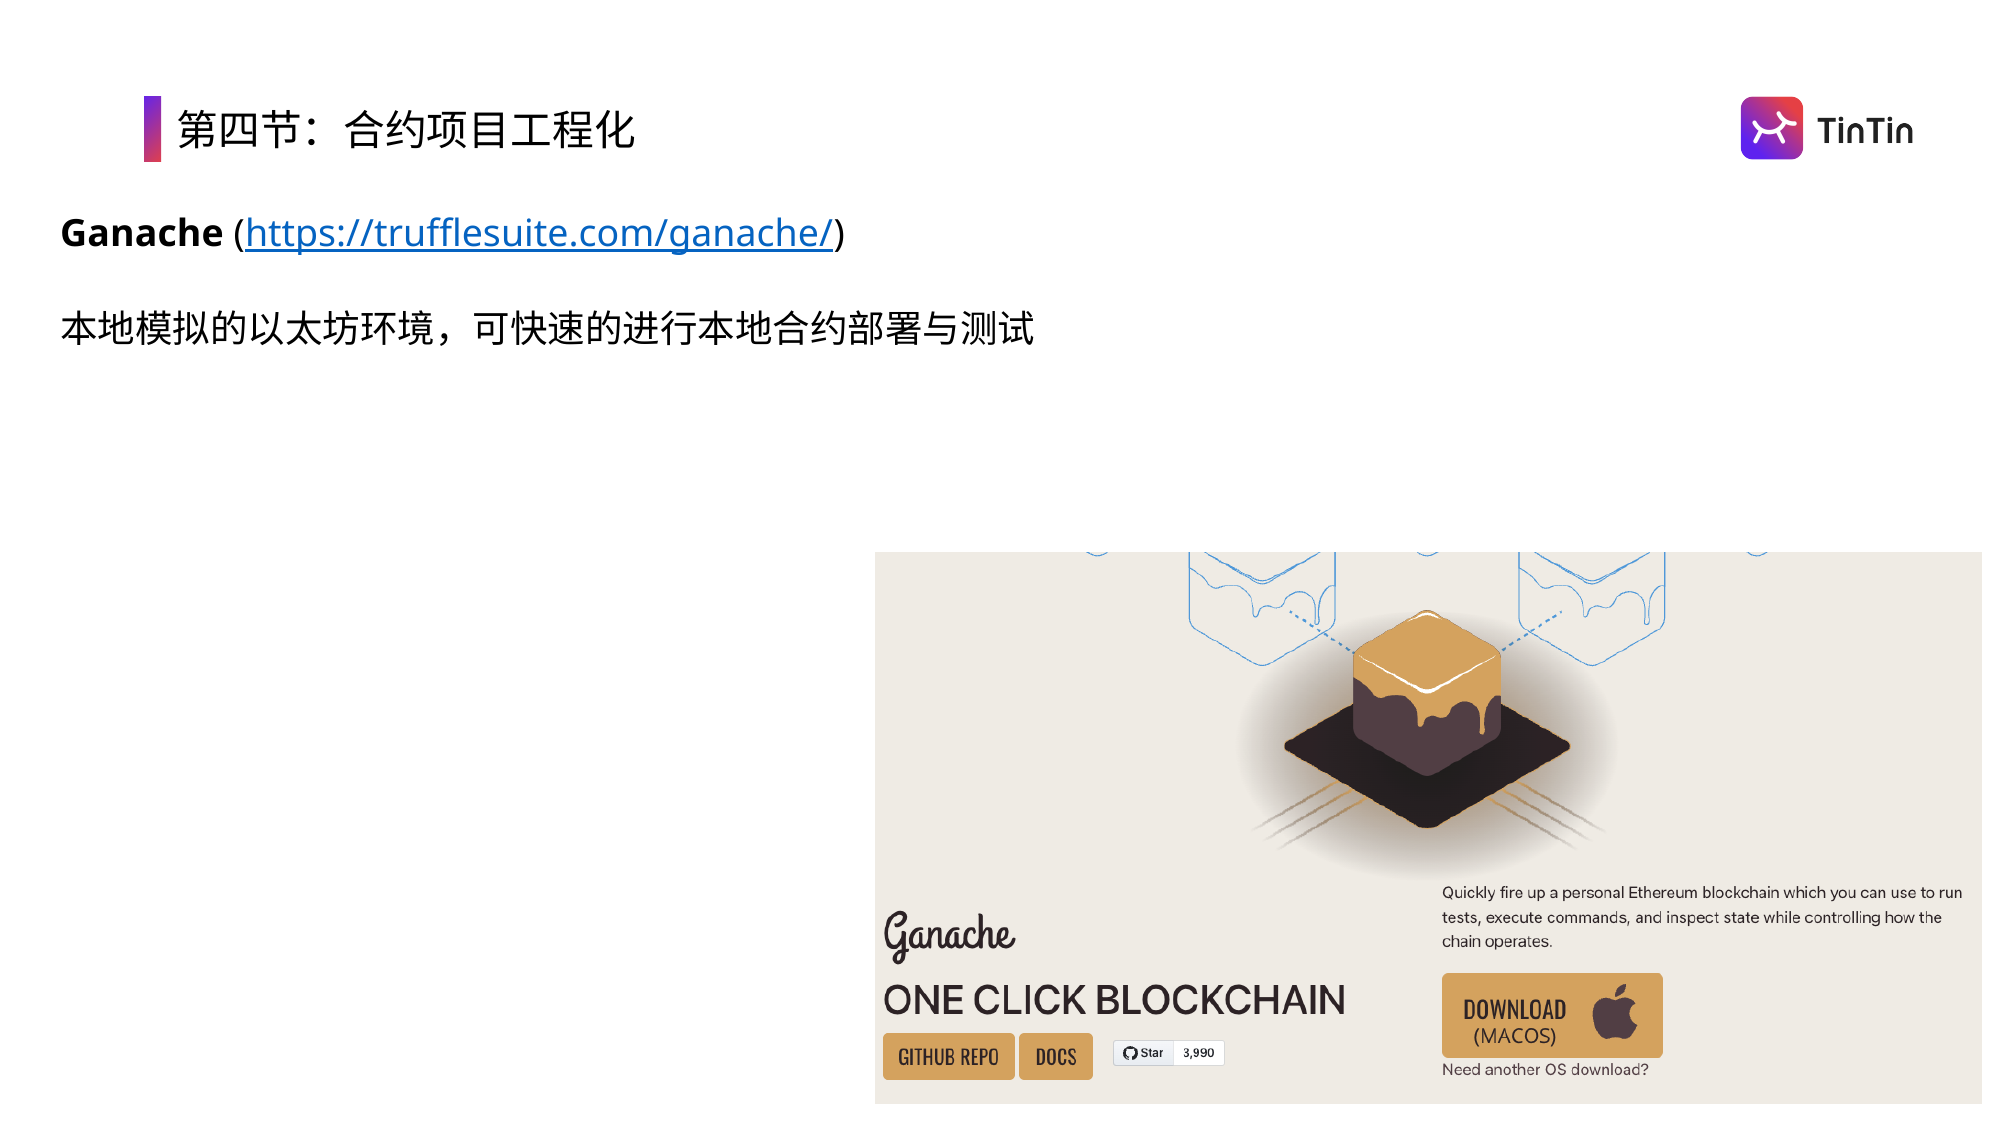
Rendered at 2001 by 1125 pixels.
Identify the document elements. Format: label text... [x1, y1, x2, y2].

text_box Ganache (https://trufflesuite.com/ganache/) 本地模拟的以太坊环境，可快速的进行本地合约部署与测试 [45, 201, 1212, 673]
text_box [143, 95, 162, 163]
text_box 第四节：合约项目工程化 [161, 96, 651, 161]
picture [875, 552, 1982, 1104]
picture [1727, 81, 1932, 175]
